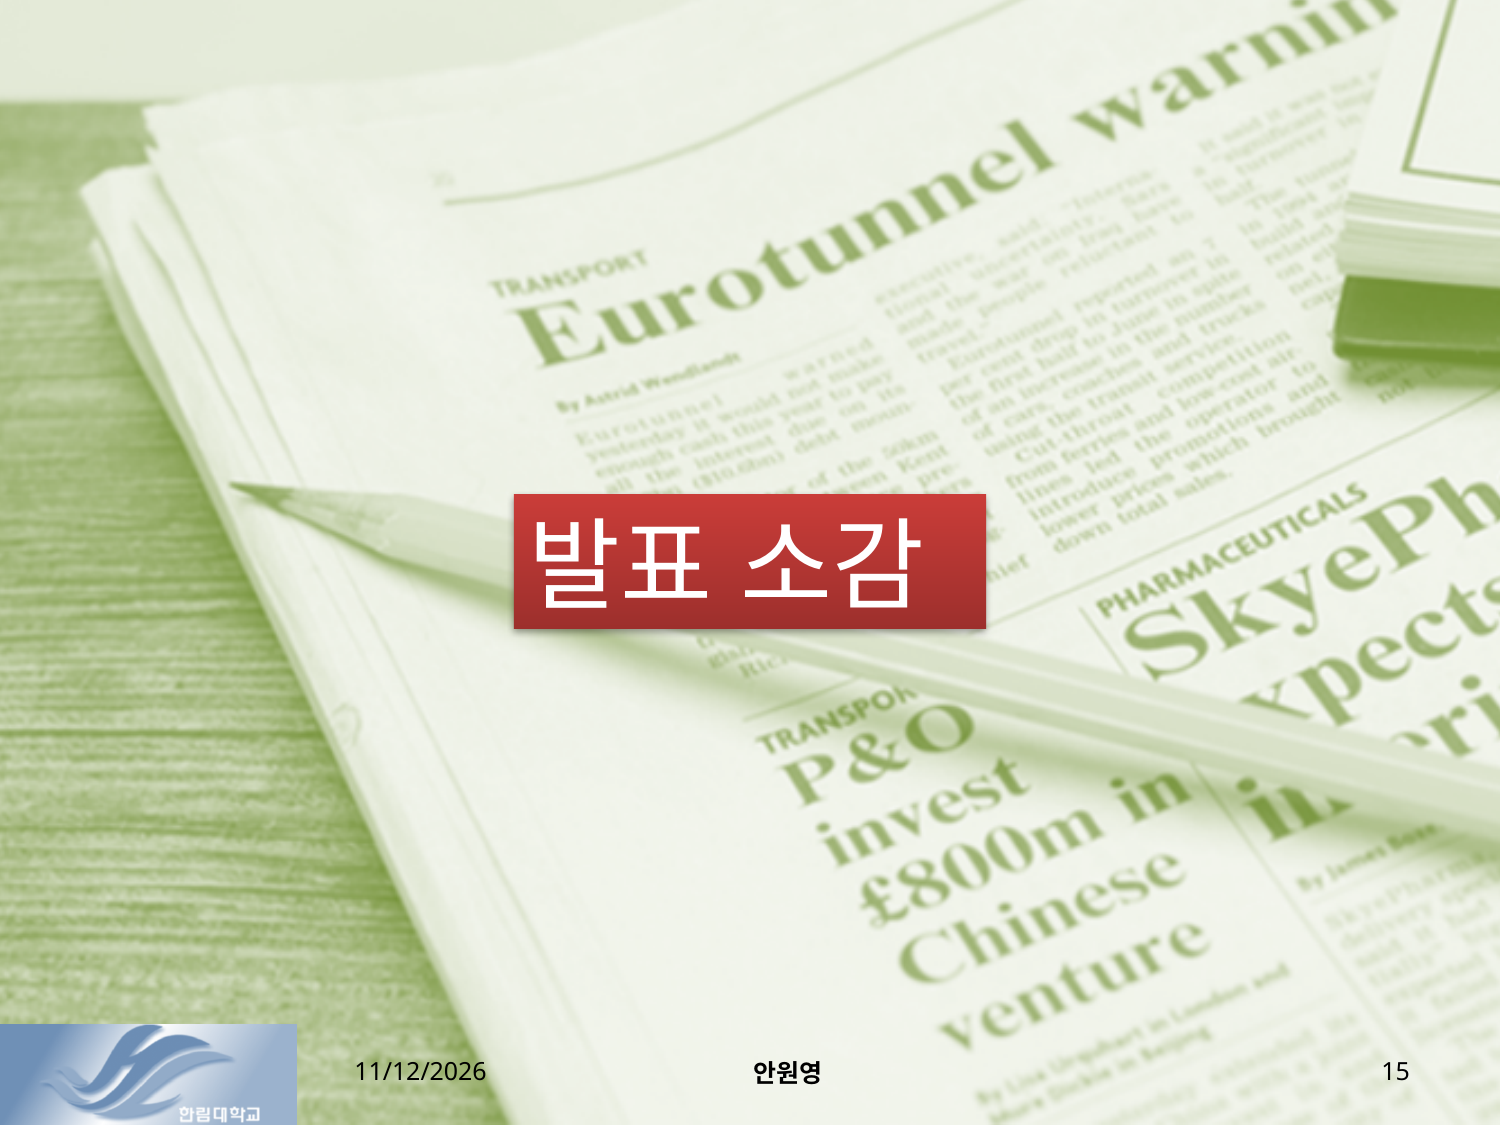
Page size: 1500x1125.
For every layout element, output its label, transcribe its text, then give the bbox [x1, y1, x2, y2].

slide_number 15 [1074, 1042, 1425, 1103]
footer 안원영 [550, 1042, 1026, 1103]
text_box 발표 소감 [513, 494, 987, 629]
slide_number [151, 1042, 502, 1103]
